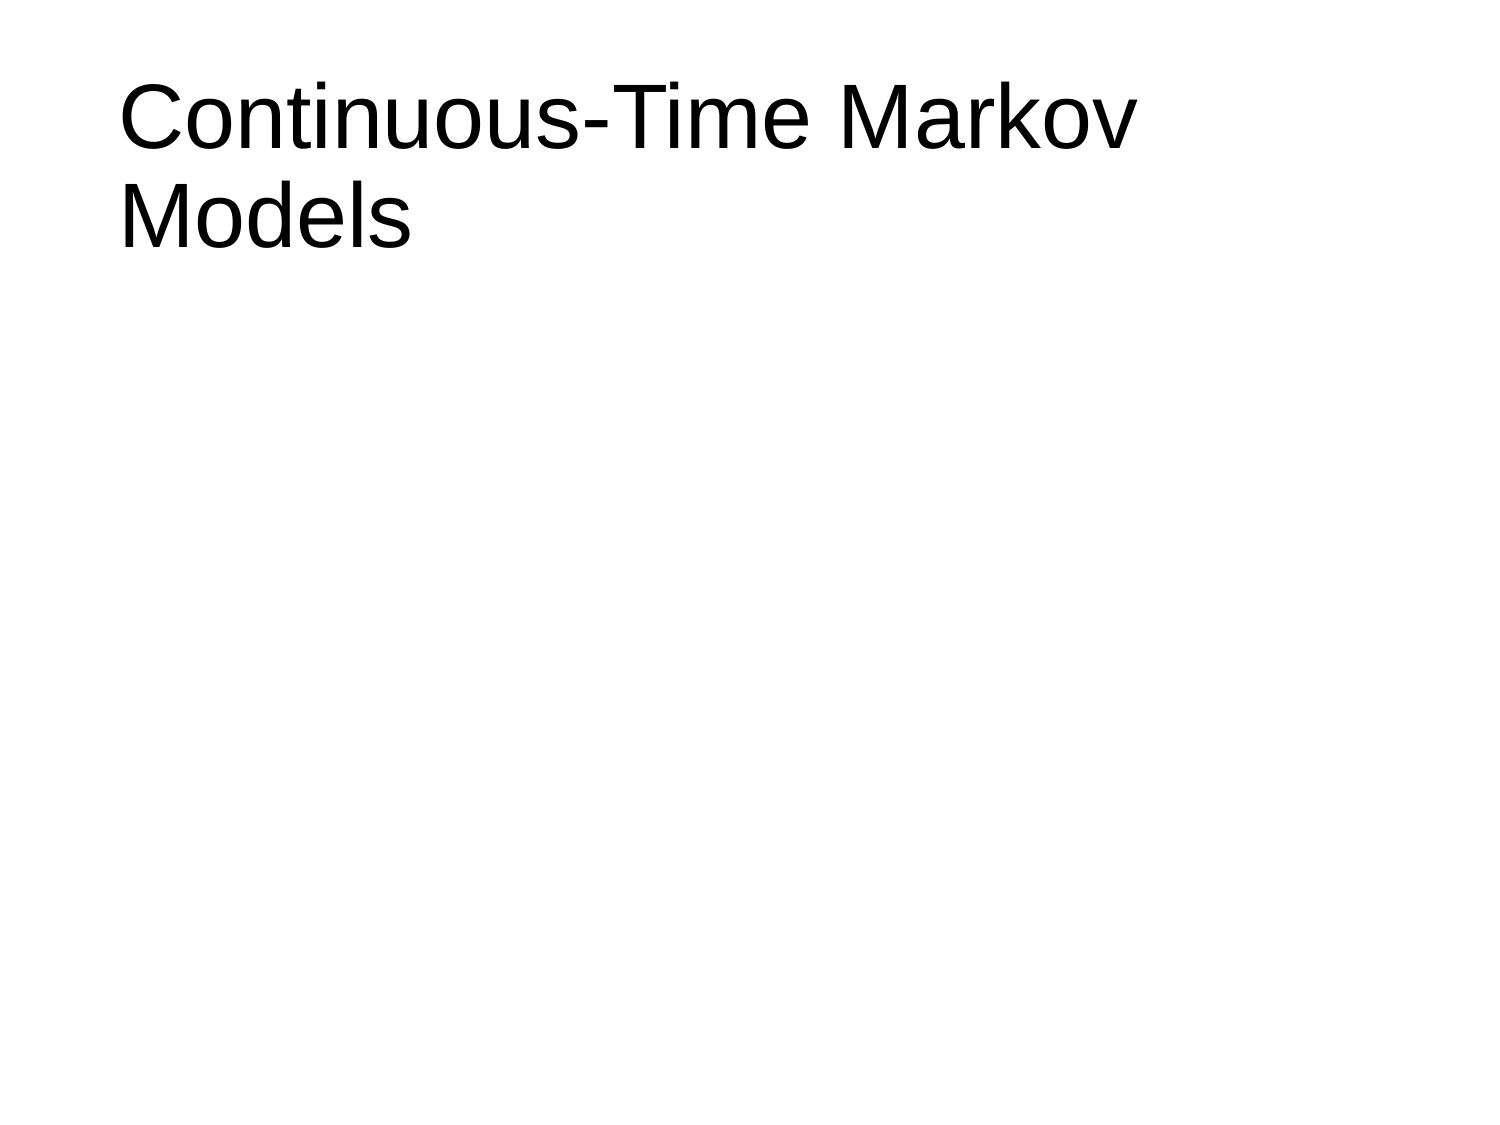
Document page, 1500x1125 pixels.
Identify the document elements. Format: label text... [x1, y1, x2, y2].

title Continuous-Time Markov Models [103, 59, 1397, 278]
